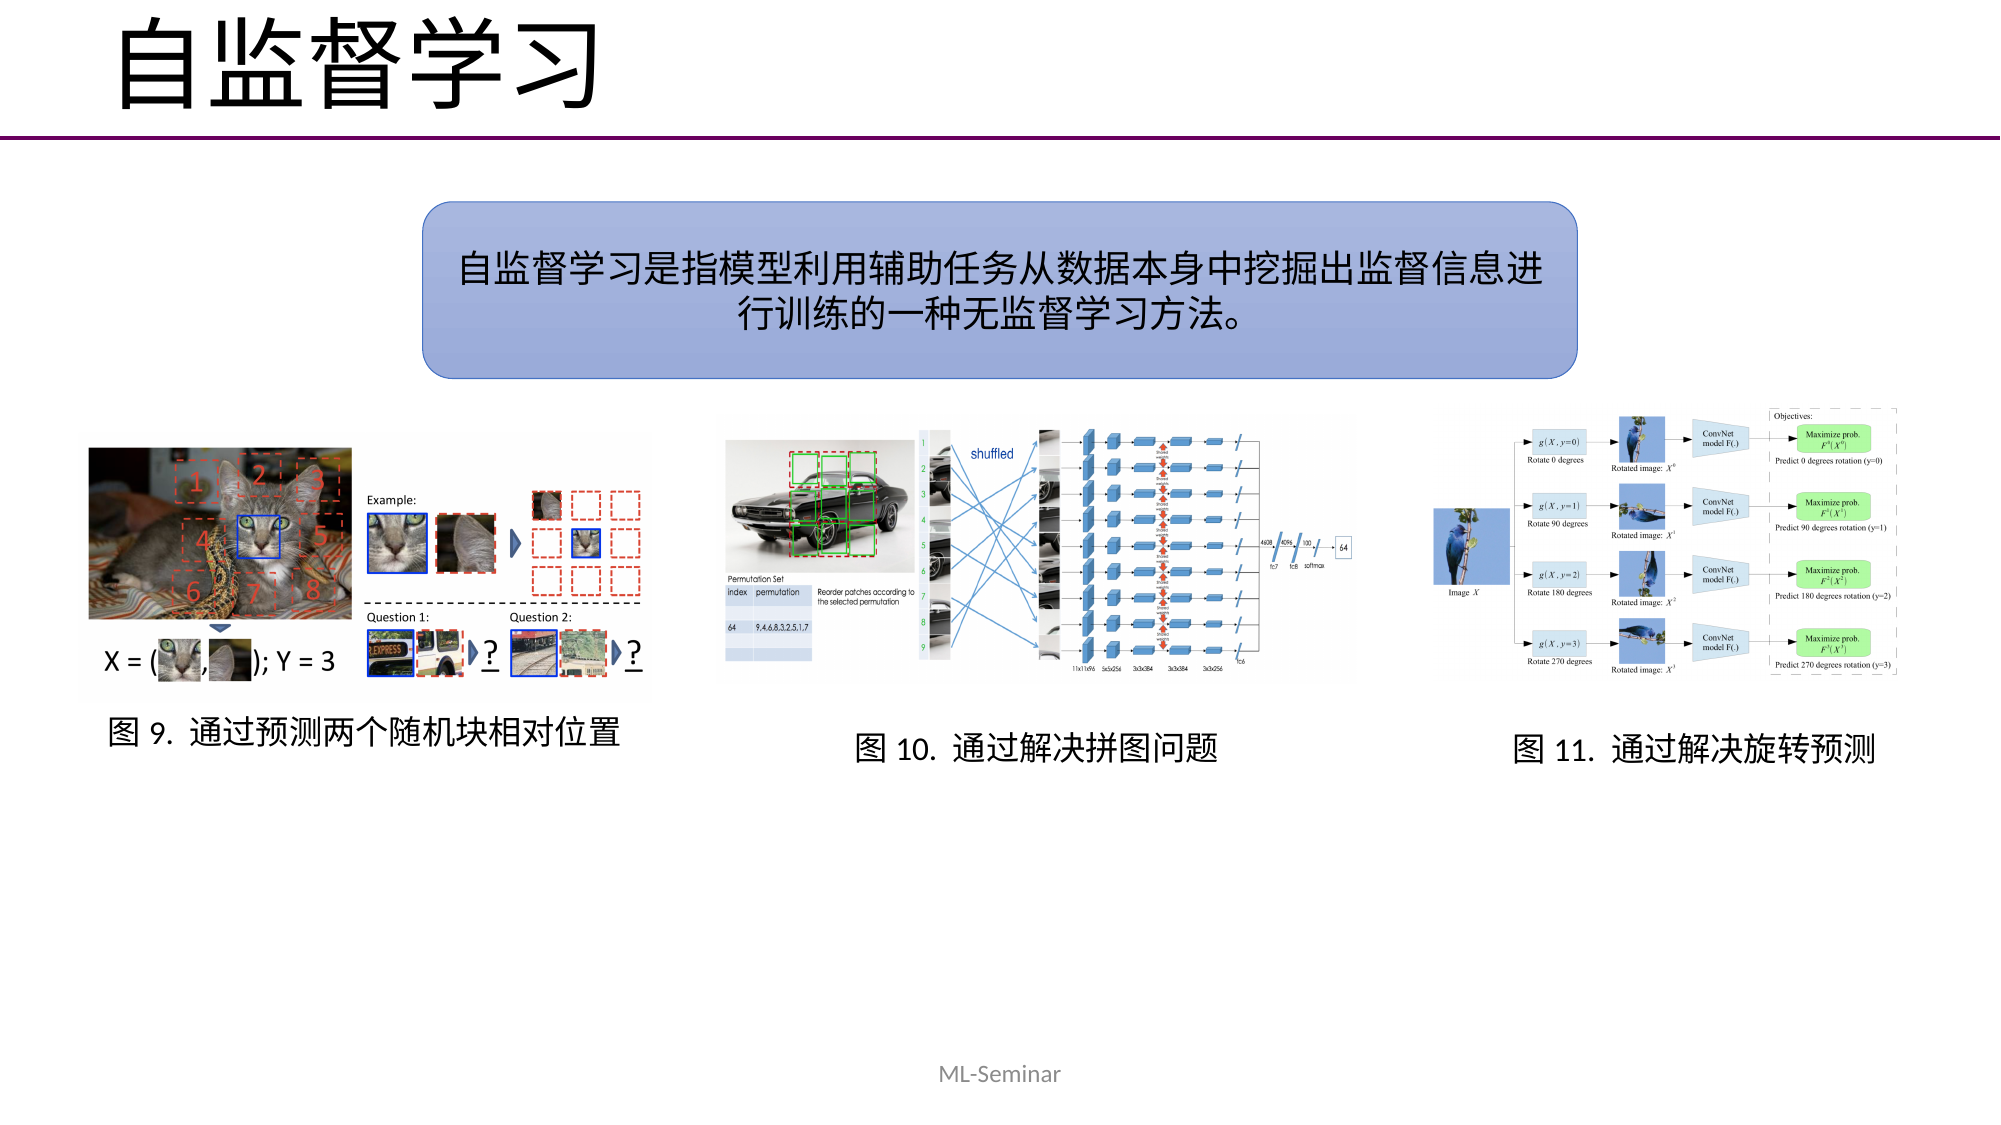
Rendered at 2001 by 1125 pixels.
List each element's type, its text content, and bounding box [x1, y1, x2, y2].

text_box 图9. 通过预测两个随机块相对位置 [84, 703, 645, 759]
title 自监督学习 [0, 0, 2000, 136]
picture [78, 432, 652, 703]
text_box 图11. 通过解决旋转预测 [1414, 720, 1975, 776]
text_box 自监督学习是指模型利用辅助任务从数据本身中挖掘出监督信息进行训练的一种无监督学习方法。 [422, 201, 1578, 380]
picture [1433, 403, 1898, 681]
picture [716, 414, 1357, 685]
footer ML-Seminar [662, 1042, 1338, 1103]
text_box 图10. 通过解决拼图问题 [756, 719, 1317, 775]
